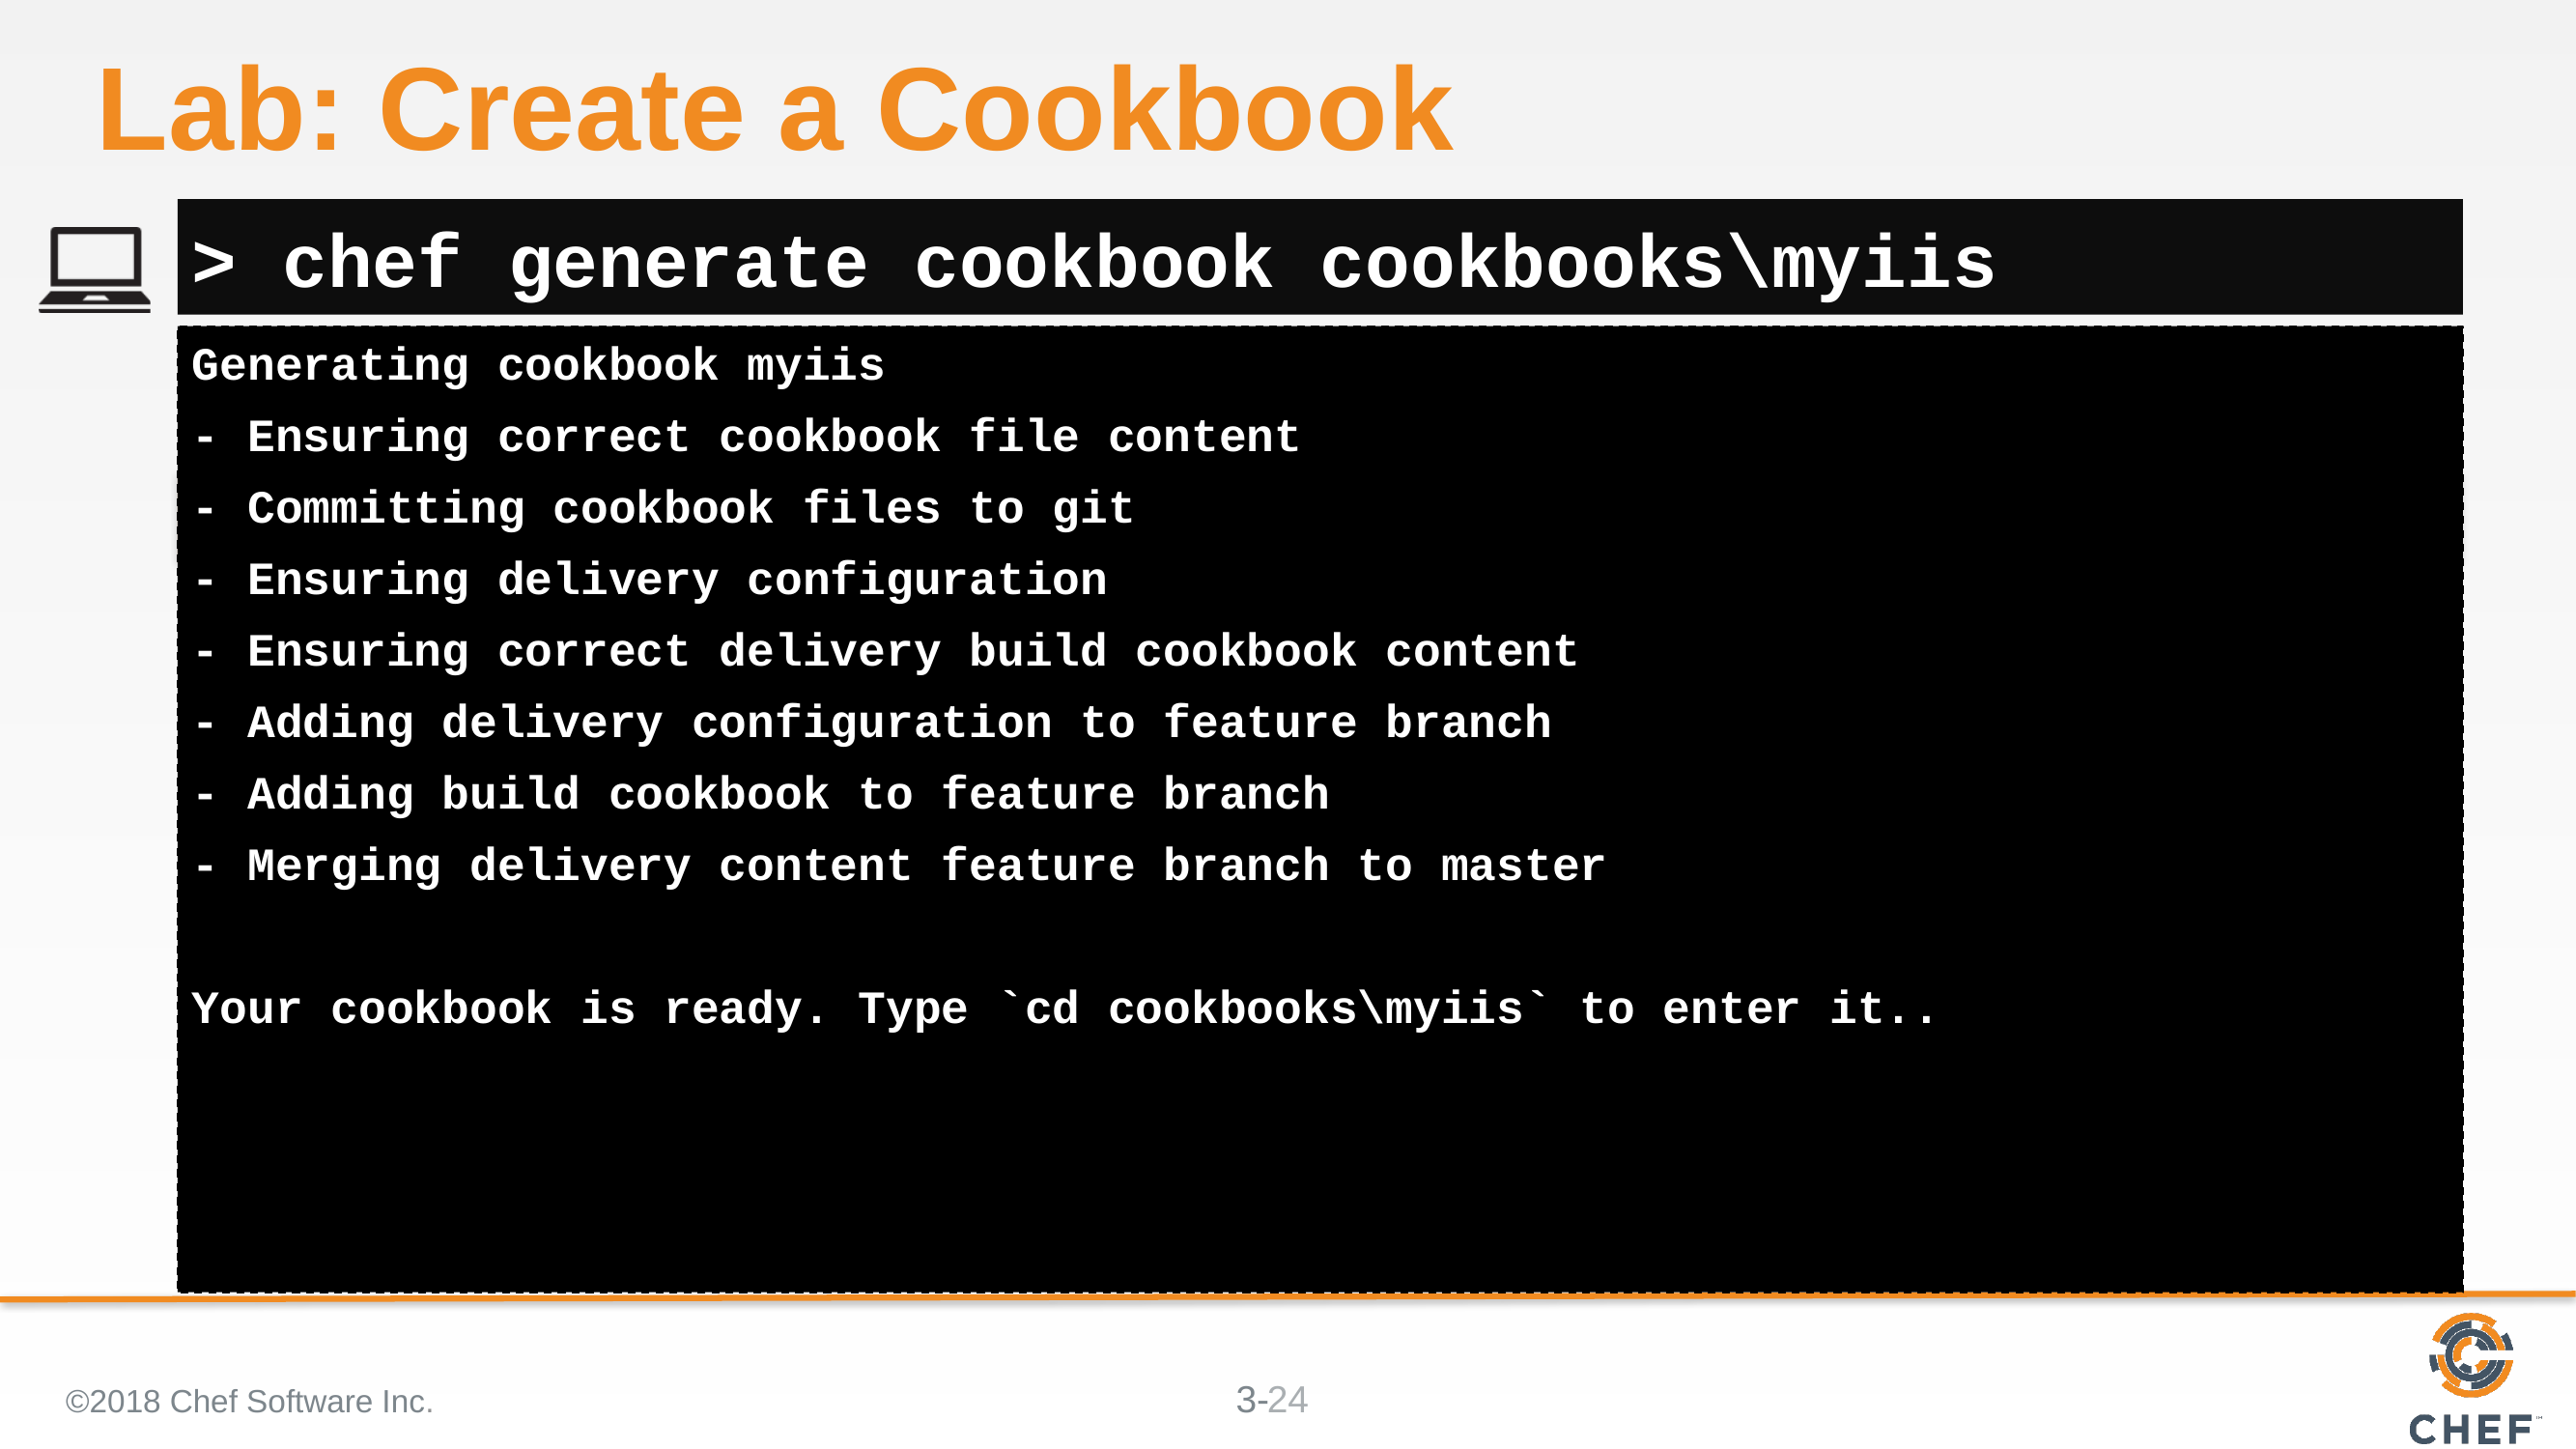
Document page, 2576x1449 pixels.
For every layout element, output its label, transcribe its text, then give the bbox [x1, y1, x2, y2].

footer ©2018 Chef Software Inc. [51, 1359, 952, 1440]
list > chef generate cookbook cookbooks\myiis [177, 199, 2463, 315]
list Generating cookbook myiis - Ensuring correct cookbook file content - Committing cookbook files to git - Ensuring delivery configuration - Ensuring correct delivery build cookbook content - Adding delivery configuration to feature branch - Adding build cookbook to feature branch - Merging delivery content feature branch to master Your cookbook is ready. Type `cd cookbooks\myiis` to enter it.. [177, 326, 2464, 1293]
slide_number 24 [998, 1359, 1578, 1437]
title Lab: Create a Cookbook [96, 48, 2463, 180]
picture [2399, 1297, 2550, 1449]
